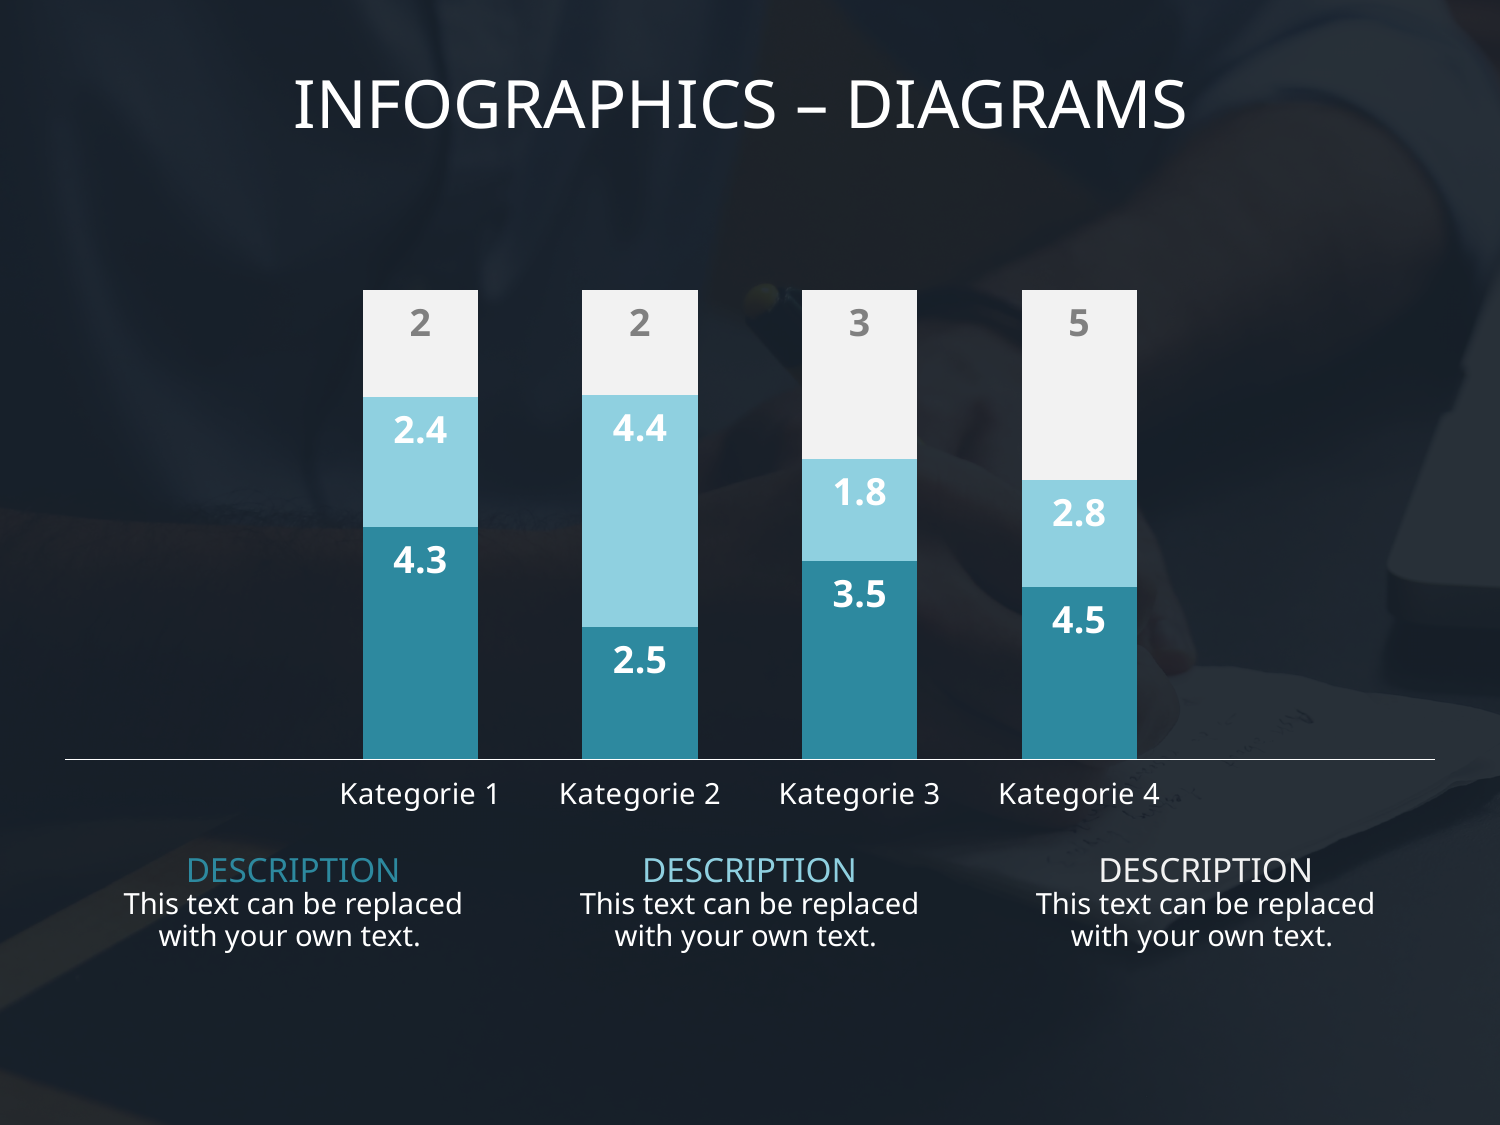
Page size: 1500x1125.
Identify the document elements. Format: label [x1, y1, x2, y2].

picture [0, 0, 1500, 1125]
chart [70, 760, 1430, 824]
chart [70, 247, 1430, 759]
text_box [64, 841, 1435, 953]
